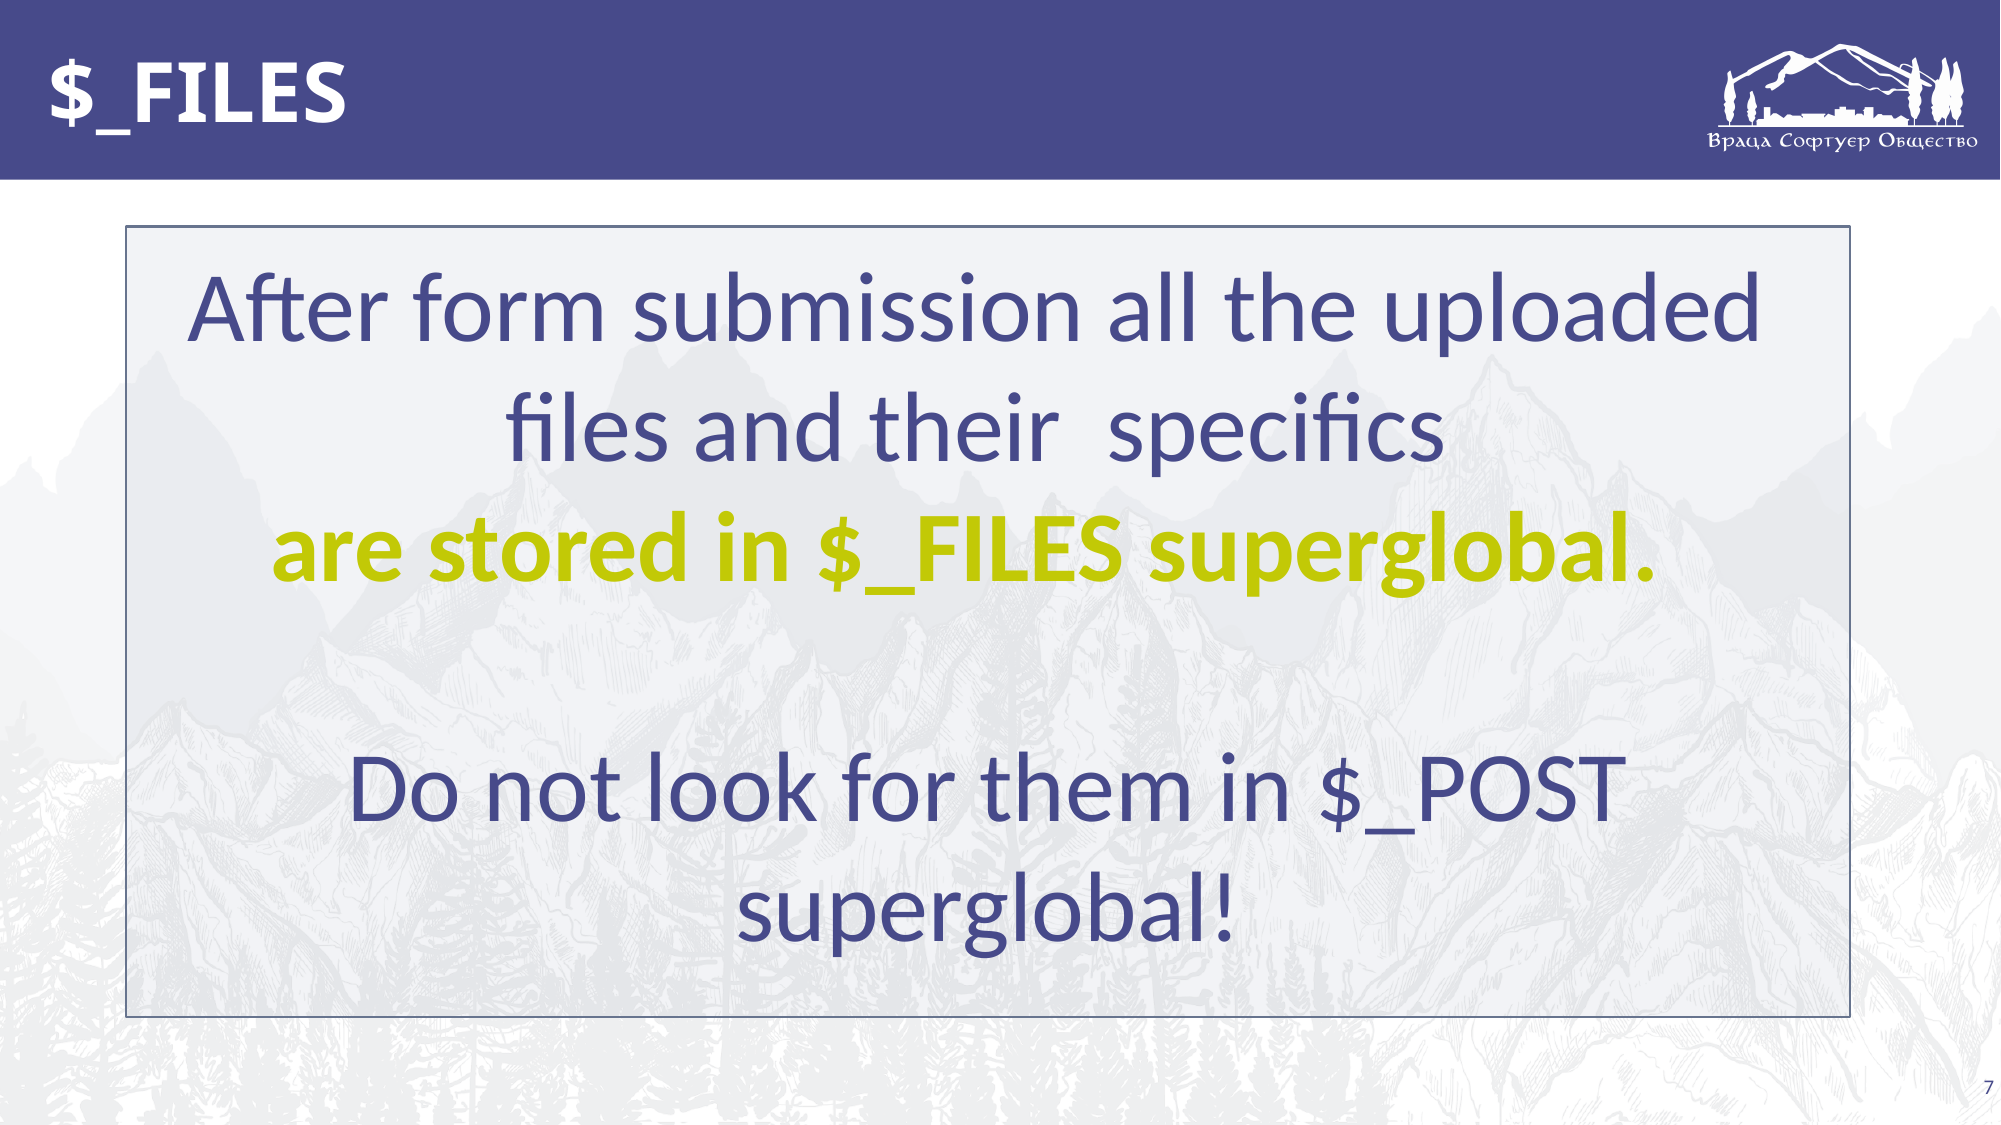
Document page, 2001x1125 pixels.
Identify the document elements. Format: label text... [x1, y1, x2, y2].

list [31, 196, 1970, 1050]
slide_number 7 [1929, 1070, 2000, 1103]
text_box After form submission all the uploaded files and their specifics are stored in $_FILES superglobal. Do not look for them in $_POST superglobal! [125, 226, 1850, 1018]
title $_FILES [31, 16, 1591, 162]
picture [1703, 19, 1981, 165]
